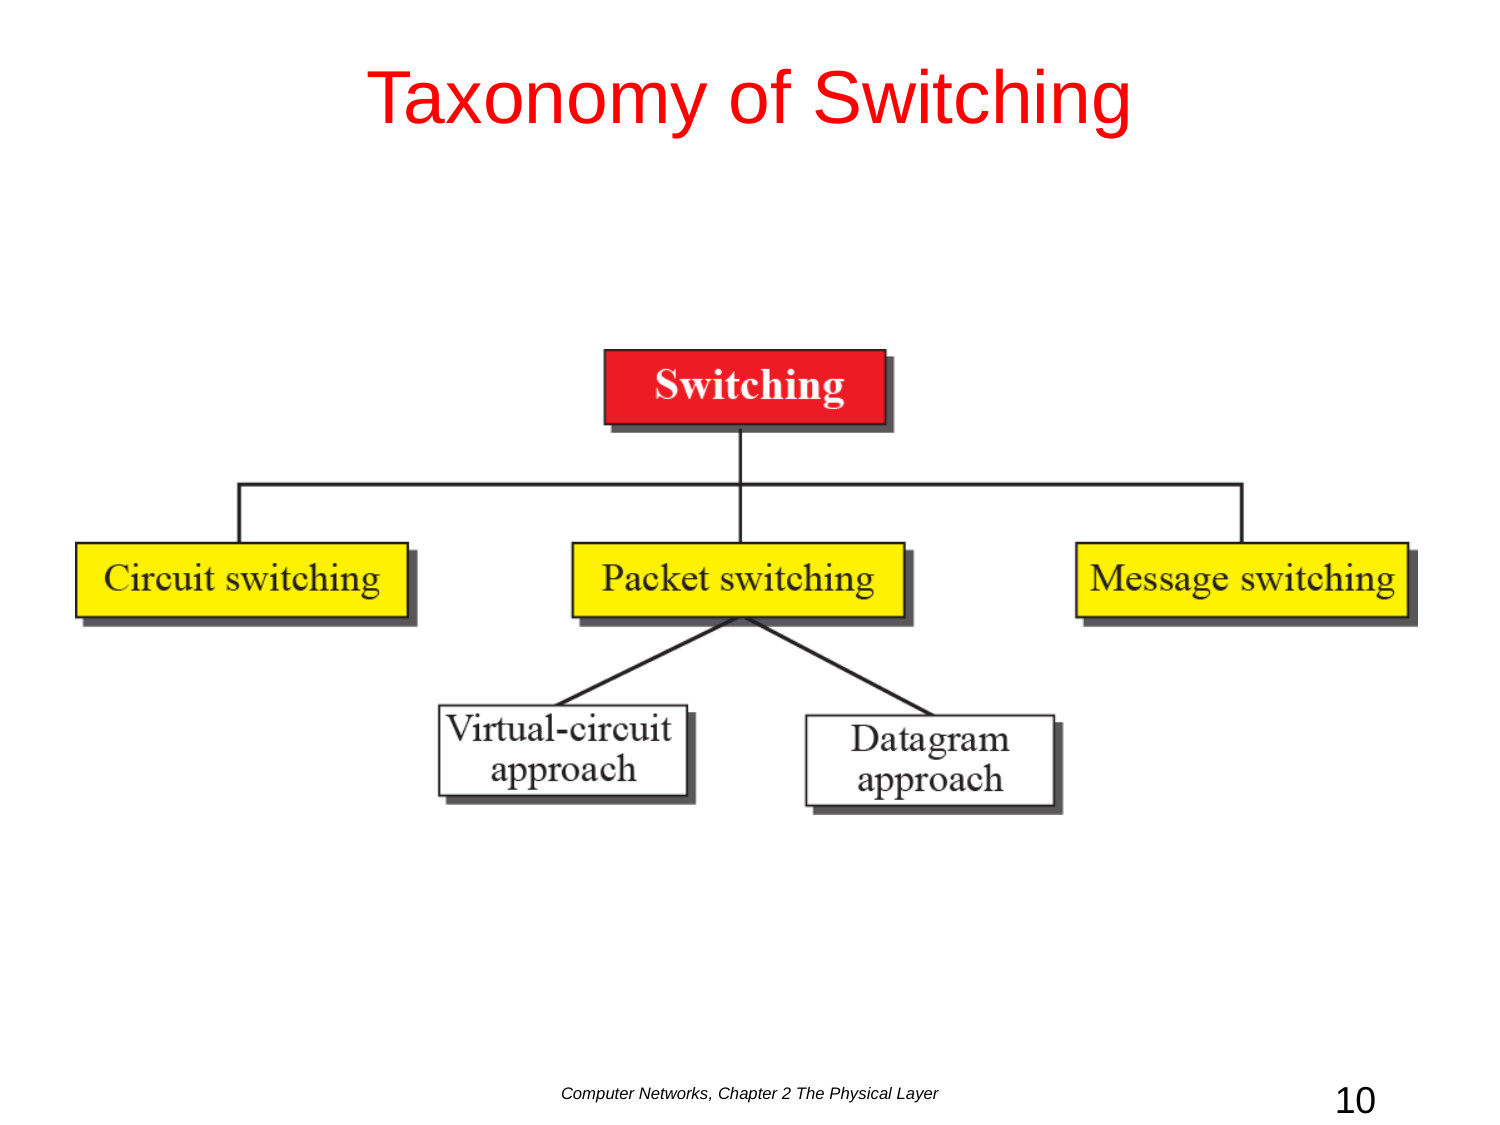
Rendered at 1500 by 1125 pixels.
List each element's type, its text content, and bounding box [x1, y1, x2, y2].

title Taxonomy of Switching [0, 0, 1500, 188]
footer Computer Networks, Chapter 2 The Physical Layer [0, 1074, 1500, 1125]
picture [74, 349, 1418, 815]
